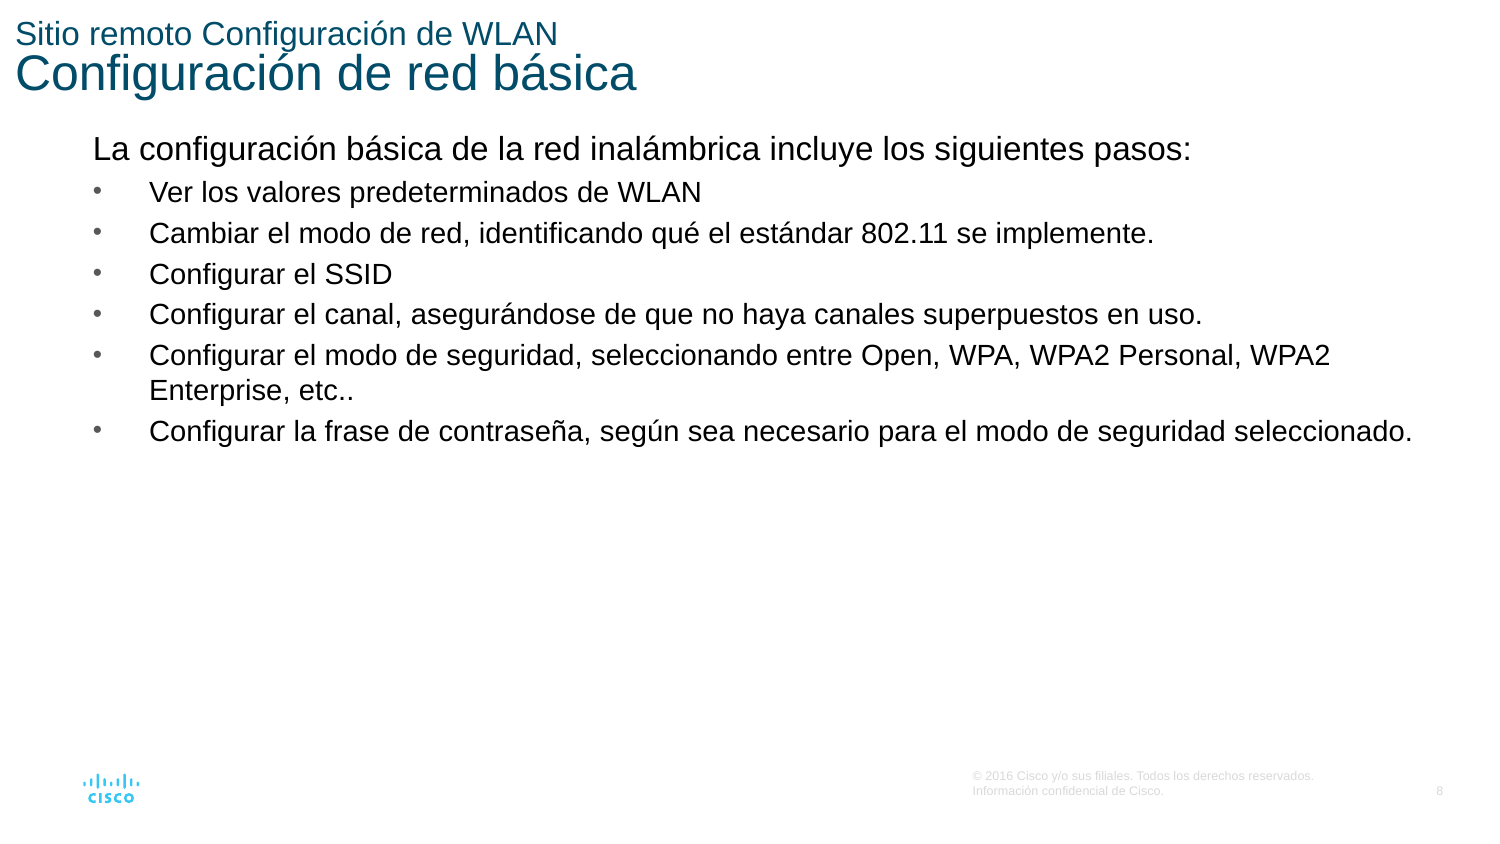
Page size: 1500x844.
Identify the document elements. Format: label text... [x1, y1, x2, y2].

list La configuración básica de la red inalámbrica incluye los siguientes pasos: Ver los valores predeterminados de WLAN Cambiar el modo de red, identificando qué el estándar 802.11 se implemente. Configurar el SSID Configurar el canal, asegurándose de que no haya canales superpuestos en uso. Configurar el modo de seguridad, seleccionando entre Open, WPA, WPA2 Personal, WPA2 Enterprise, etc.. Configurar la frase de contraseña, según sea necesario para el modo de seguridad seleccionado. [77, 120, 1437, 726]
title Sitio remoto Configuración de WLAN Configuración de red básica [0, 0, 1369, 121]
